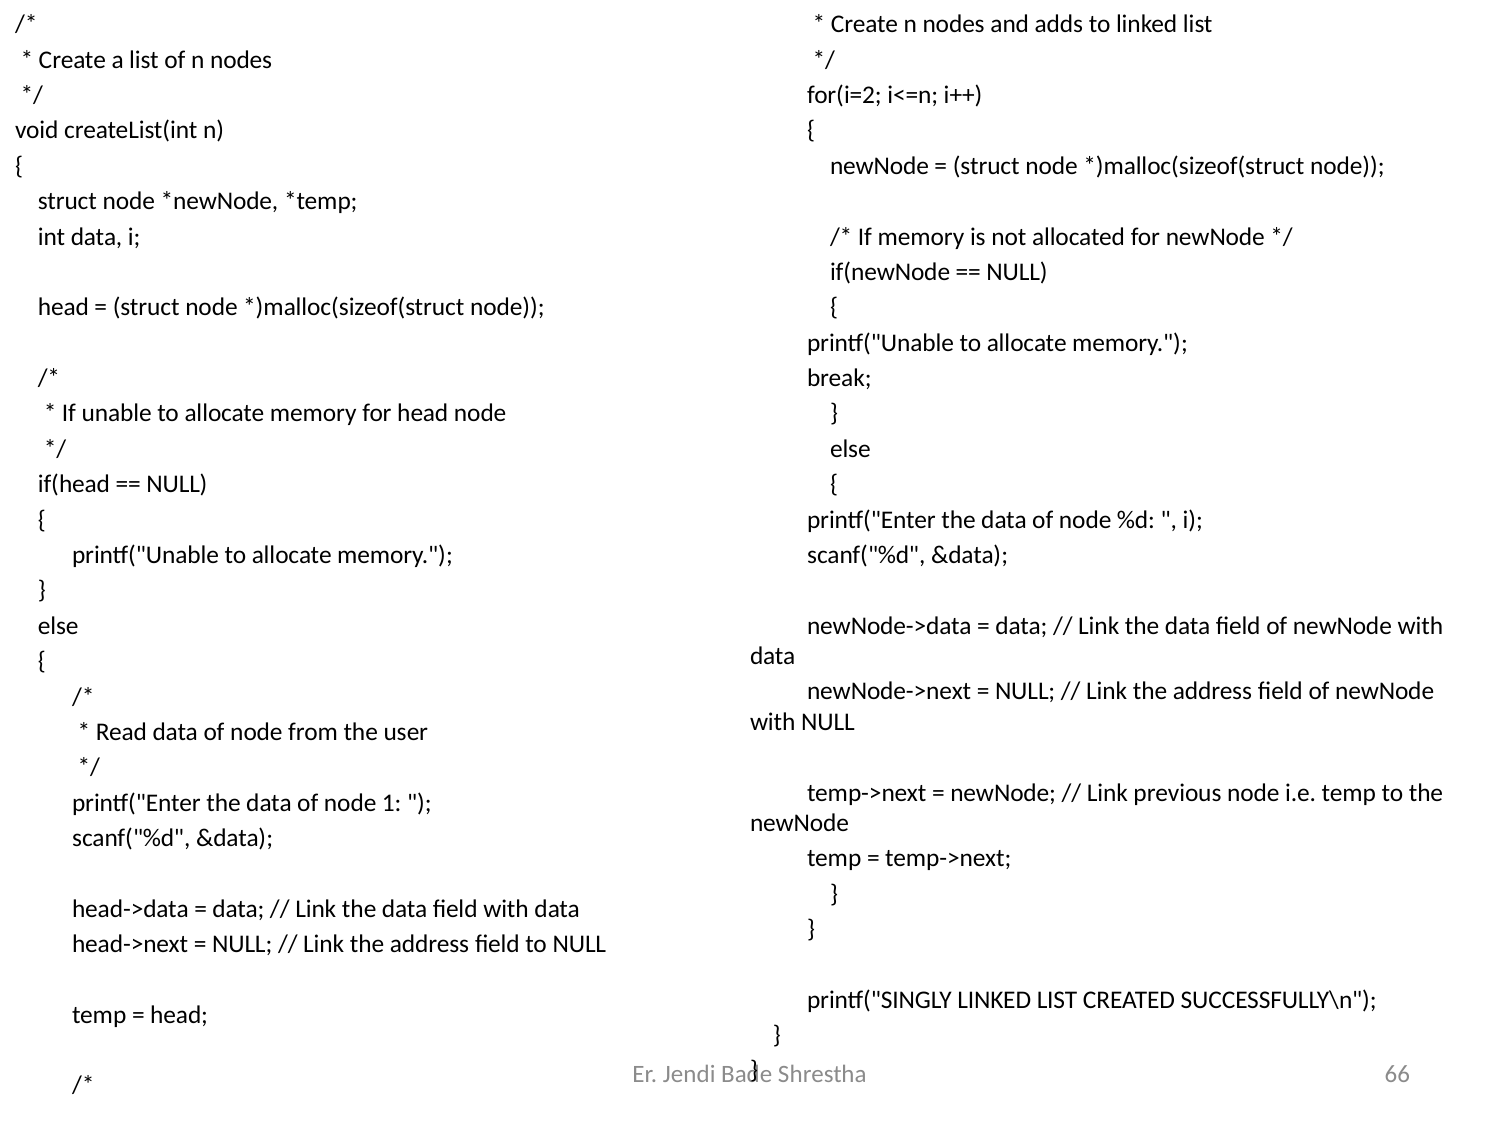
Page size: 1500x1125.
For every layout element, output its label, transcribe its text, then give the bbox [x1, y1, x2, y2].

list /* * Create a list of n nodes */ void createList(int n) { struct node *newNode, *temp; int data, i; head = (struct node *)malloc(sizeof(struct node)); /* * If unable to allocate memory for head node */ if(head == NULL) { printf("Unable to allocate memory."); } else { /* * Read data of node from the user */ printf("Enter the data of node 1: "); scanf("%d", &data); head->data = data; // Link the data field with data head->next = NULL; // Link the address field to NULL temp = head; /* * Create n nodes and adds to linked list */ for(i=2; i<=n; i++) { newNode = (struct node *)malloc(sizeof(struct node)); /* If memory is not allocated for newNode */ if(newNode == NULL) { printf("Unable to allocate memory."); break; } else { printf("Enter the data of node %d: ", i); scanf("%d", &data); newNode->data = data; // Link the data field of newNode with data newNode->next = NULL; // Link the address field of newNode with NULL temp->next = newNode; // Link previous node i.e. temp to the newNode temp = temp->next; } } printf("SINGLY LINKED LIST CREATED SUCCESSFULLY\n"); } } [0, 0, 1500, 1125]
slide_number 66 [1074, 1042, 1425, 1103]
footer Er. Jendi Bade Shrestha [512, 1042, 988, 1103]
